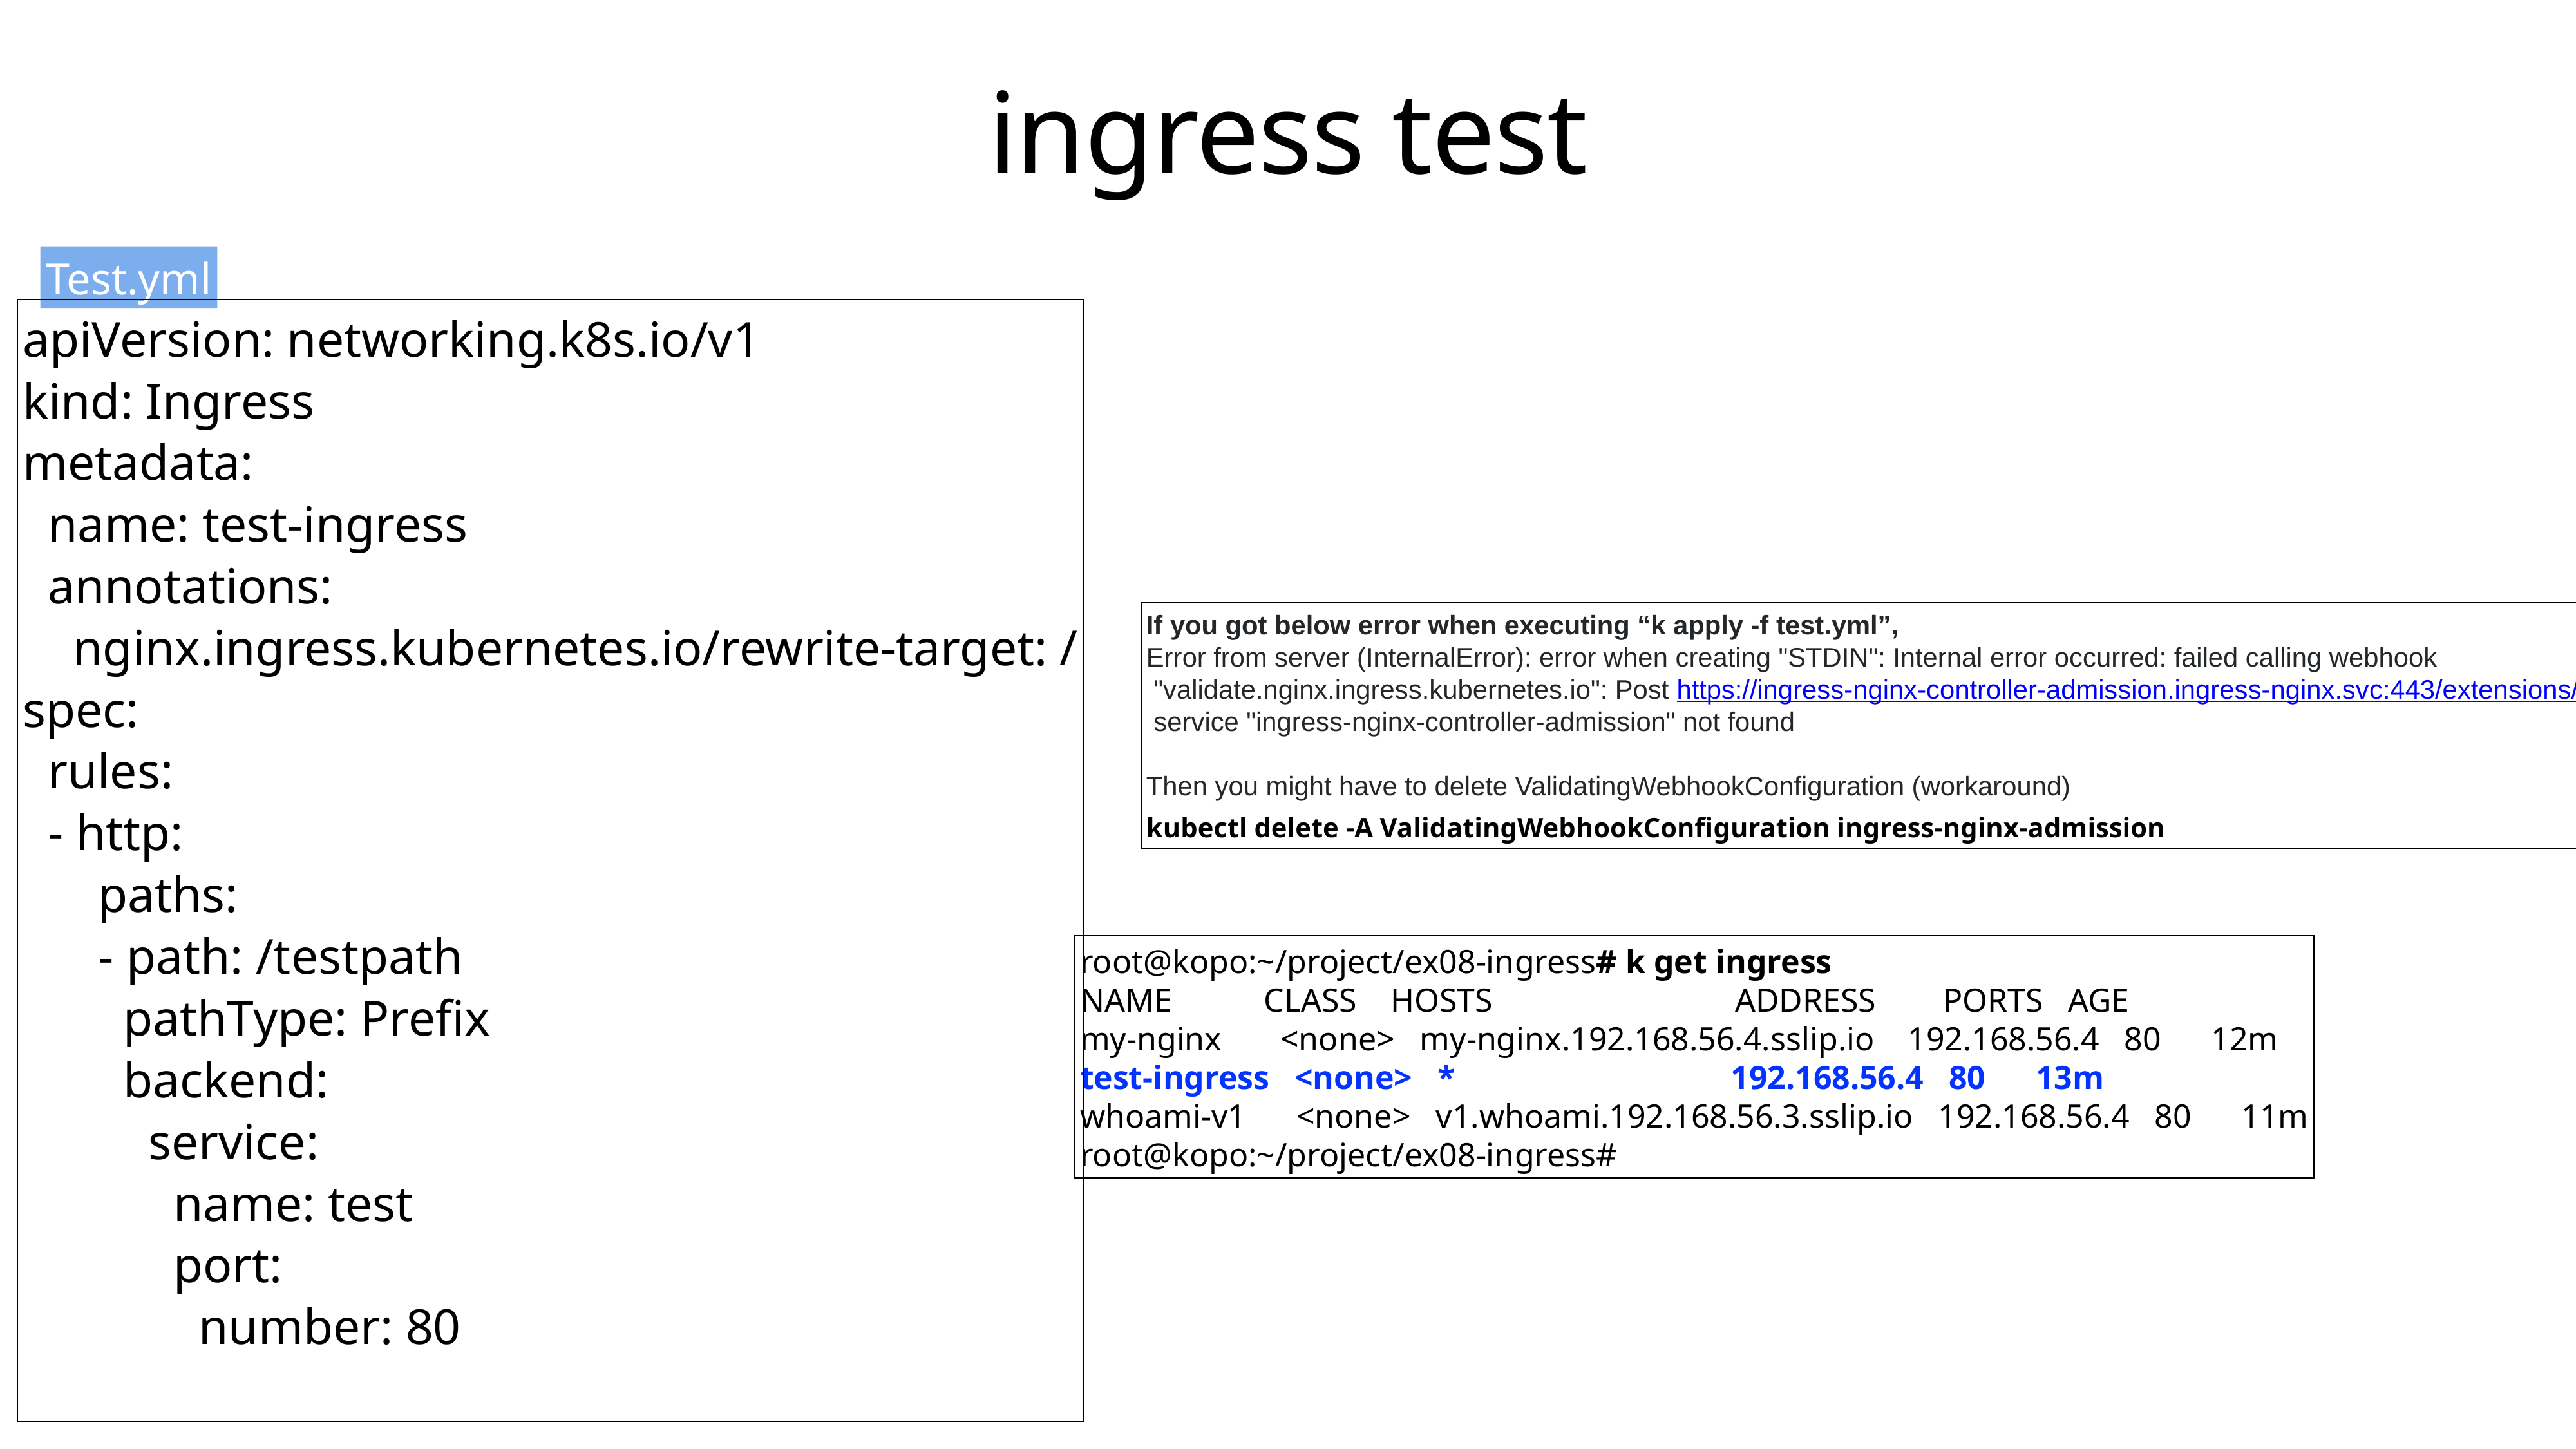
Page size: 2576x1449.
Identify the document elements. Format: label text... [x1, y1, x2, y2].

text_box apiVersion: networking.k8s.io/v1 kind: Ingress metadata: name: test-ingress annotations: nginx.ingress.kubernetes.io/rewrite-target: / spec: rules: - http: paths: - path: /testpath pathType: Prefix backend: service: name: test port: number: 80 [17, 299, 1084, 1421]
text_box If you got below error when executing “k apply -f test.yml”, Error from server (InternalError): error when creating "STDIN": Internal error occurred: failed calling webhook "validate.nginx.ingress.kubernetes.io": Post https://ingress-nginx-controller-admission.ingress-nginx.svc:443/extensions/v1beta1/ingresses?timeout=30s: service "ingress-nginx-controller-admission" not found Then you might have to delete ValidatingWebhookConfiguration (workaround) kubectl delete -A ValidatingWebhookConfiguration ingress-nginx-admission [1141, 602, 2576, 848]
text_box Test.yml [40, 246, 218, 299]
text_box root@kopo:~/project/ex08-ingress# k get ingress NAME CLASS HOSTS ADDRESS PORTS AGE my-nginx <none> my-nginx.192.168.56.4.sslip.io 192.168.56.4 80 12m test-ingress <none> * 192.168.56.4 80 13m whoami-v1 <none> v1.whoami.192.168.56.3.sslip.io 192.168.56.4 80 11m root@kopo:~/project/ex08-ingress# [1084, 935, 2315, 1179]
title ingress test [128, 81, 2448, 265]
